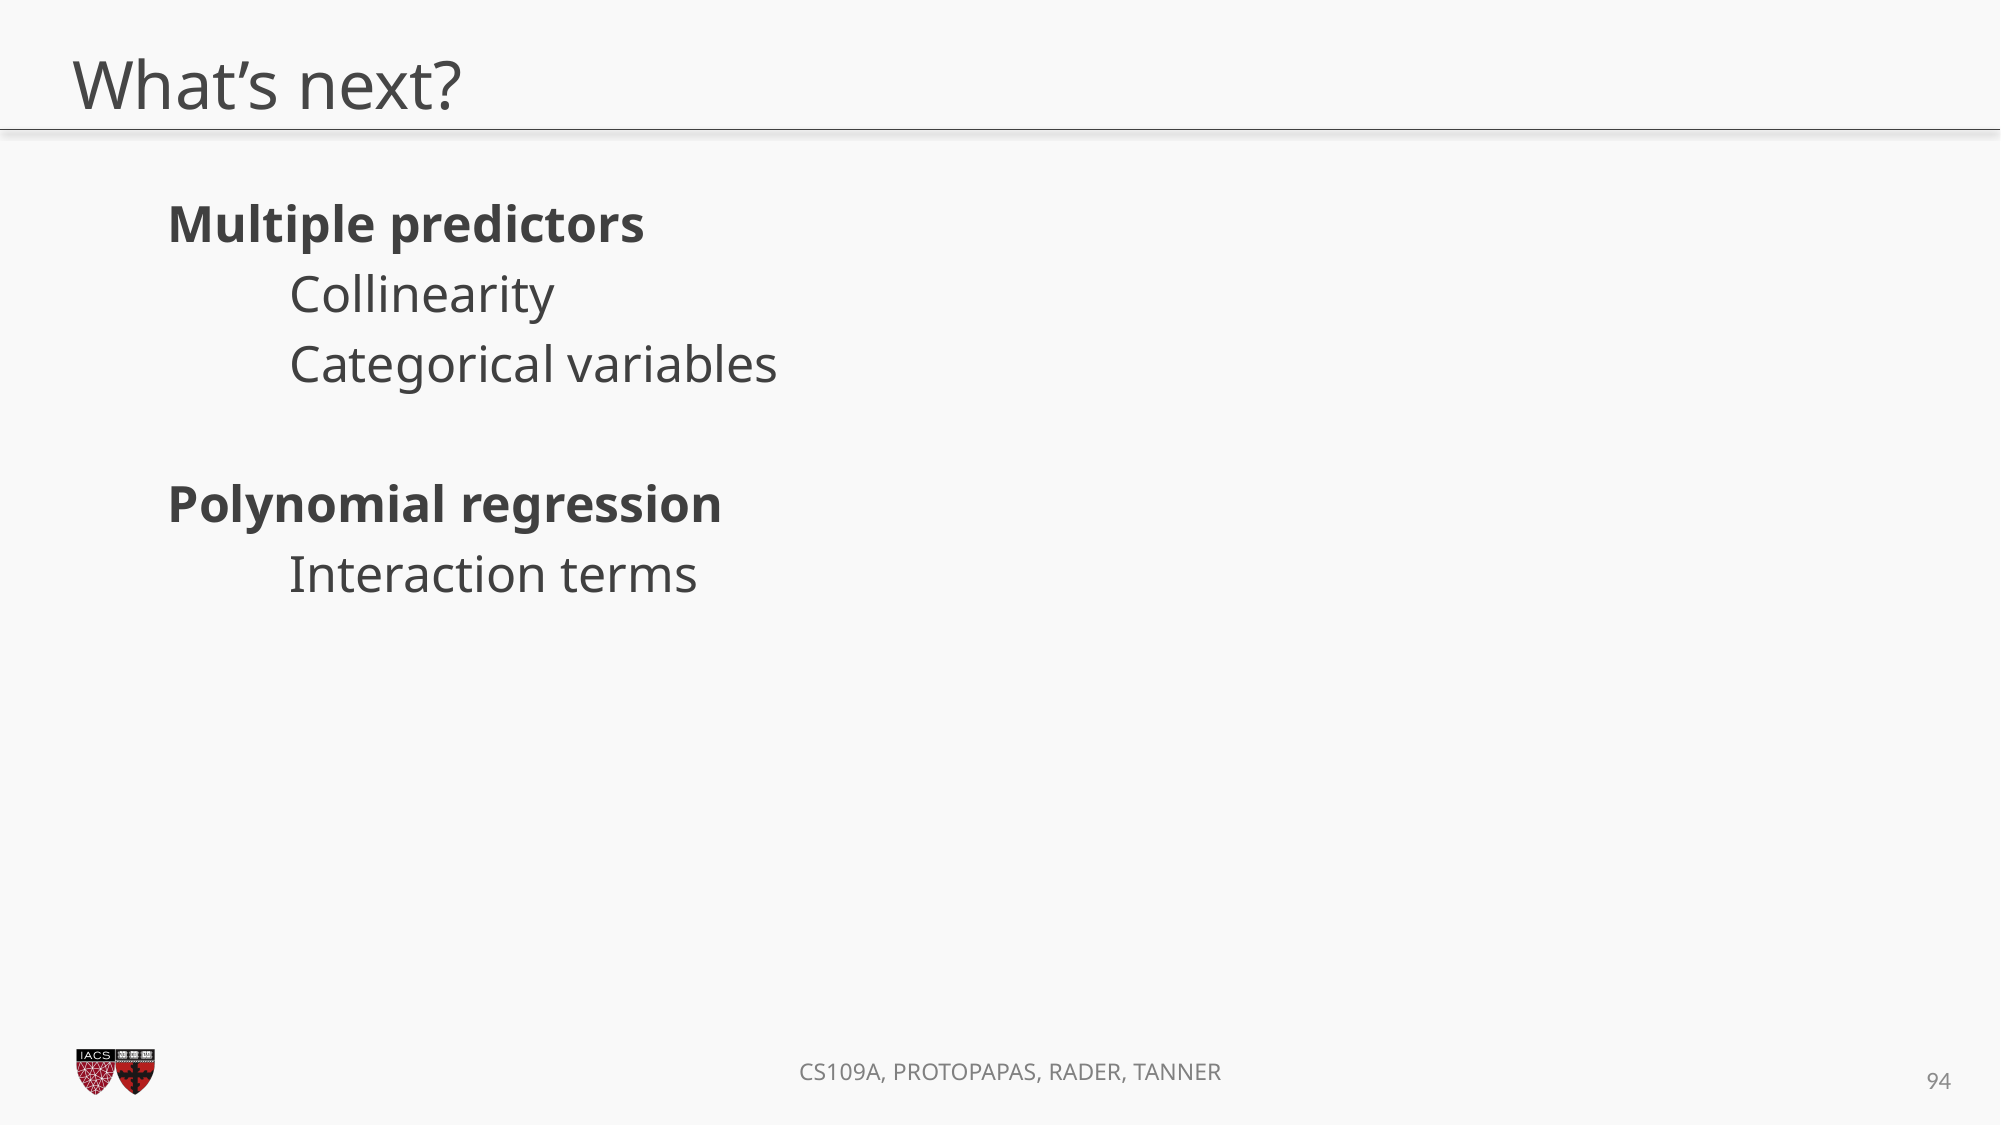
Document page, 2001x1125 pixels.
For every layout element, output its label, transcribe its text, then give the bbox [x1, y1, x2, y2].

title What’s next? [57, 35, 1943, 162]
picture [75, 1049, 155, 1095]
text_box Multiple predictors Collinearity Categorical variables Polynomial regression Interaction terms [152, 185, 1847, 825]
slide_number 93 [1500, 1050, 1967, 1110]
